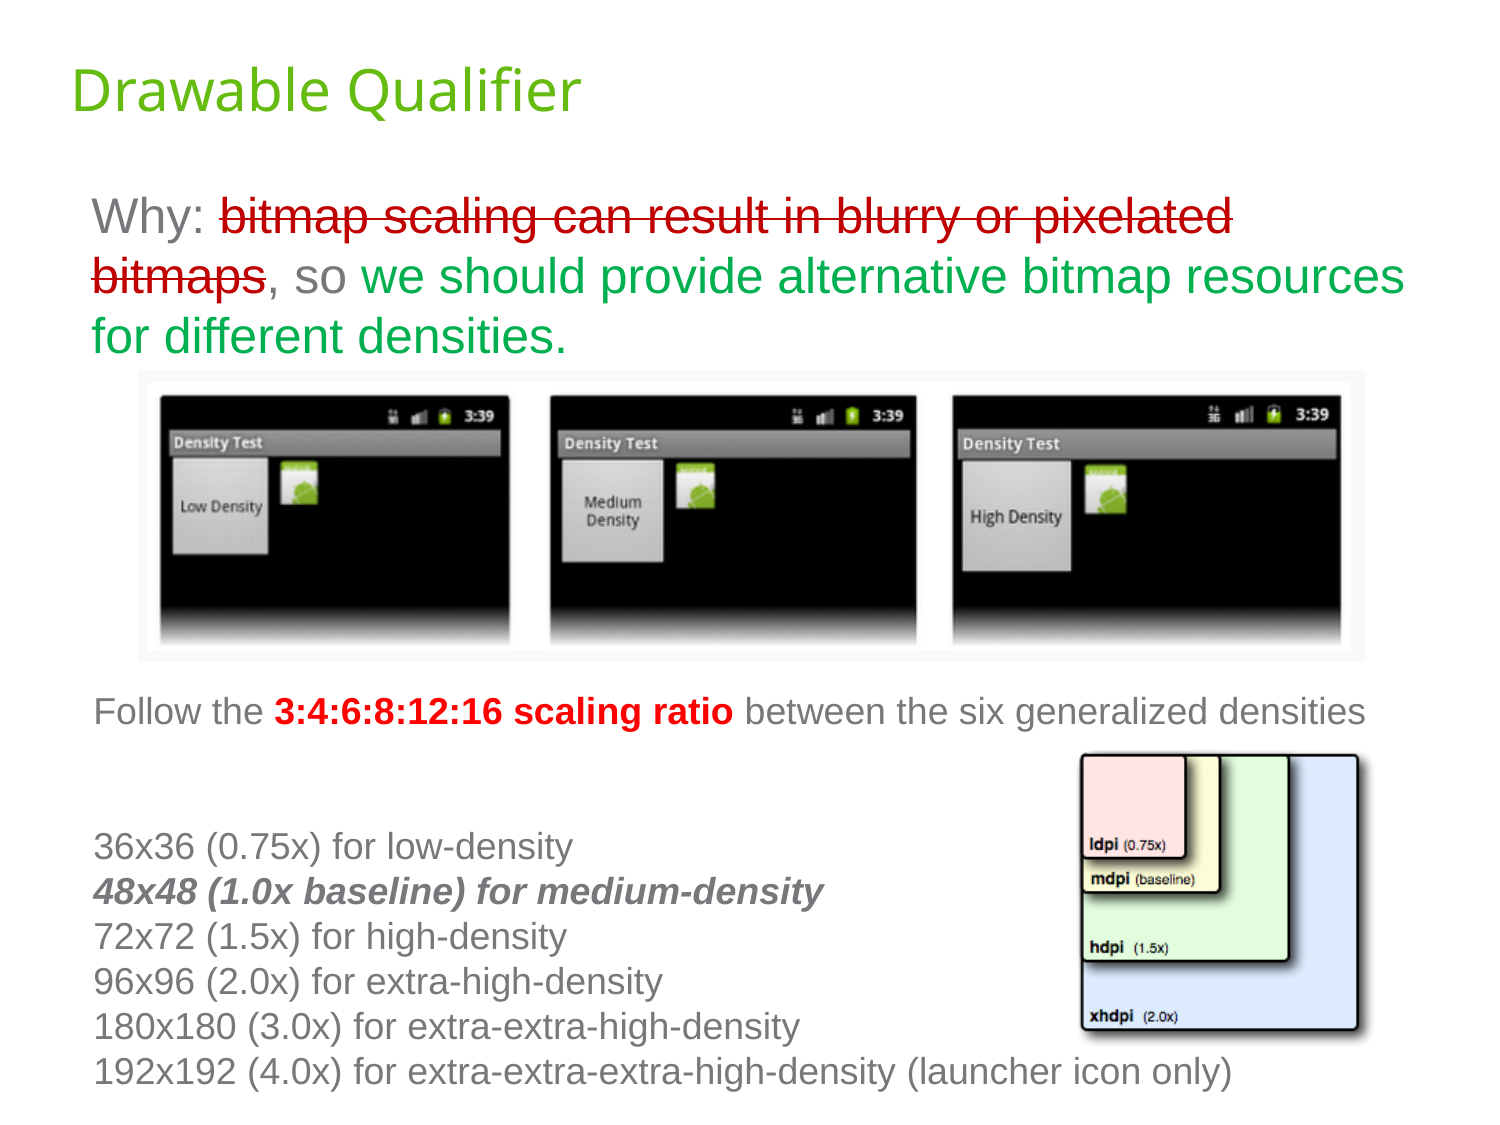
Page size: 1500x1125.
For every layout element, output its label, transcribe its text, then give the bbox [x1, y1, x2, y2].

picture [1066, 739, 1384, 1056]
text_box Follow the 3:4:6:8:12:16 scaling ratio between the six generalized densities 36x36 (0.75x) for low-density 48x48 (1.0x baseline) for medium-density 72x72 (1.5x) for high-density 96x96 (2.0x) for extra-high-density 180x180 (3.0x) for extra-extra-high-density 192x192 (4.0x) for extra-extra-extra-high-density (launcher icon only) [78, 679, 1427, 1100]
picture [137, 370, 1365, 662]
title Drawable Qualifier [70, 52, 1430, 139]
text_box Why: bitmap scaling can result in blurry or pixelated bitmaps, so we should provide alternative bitmap resources for different densities. [76, 175, 1425, 371]
